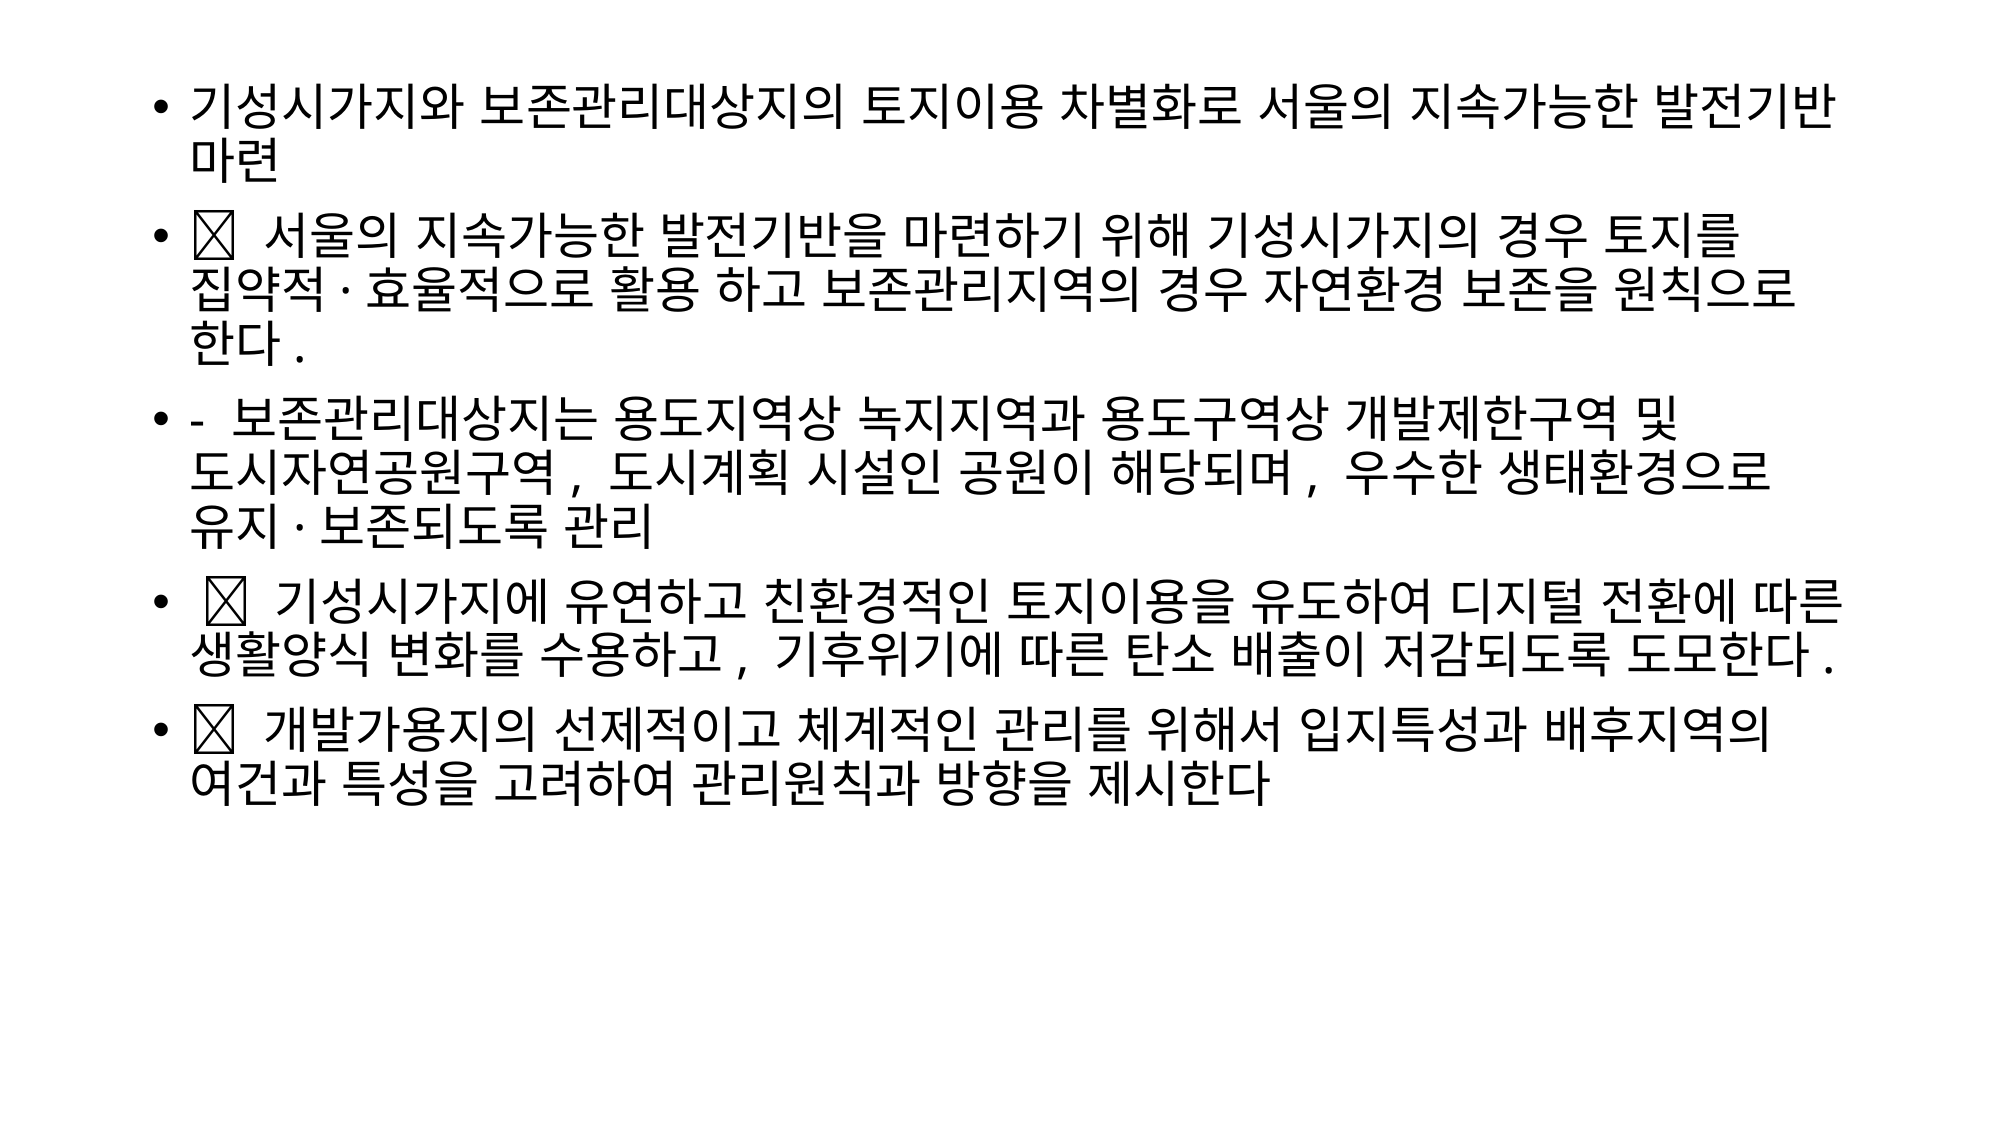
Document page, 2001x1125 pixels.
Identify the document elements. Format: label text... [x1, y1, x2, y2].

list 기성시가지와 보존관리대상지의 토지이용 차별화로 서울의 지속가능한 발전기반 마련  서울의 지속가능한 발전기반을 마련하기 위해 기성시가지의 경우 토지를 집약적·효율적으로 활용 하고 보존관리지역의 경우 자연환경 보존을 원칙으로 한다. - 보존관리대상지는 용도지역상 녹지지역과 용도구역상 개발제한구역 및 도시자연공원구역, 도시계획 시설인 공원이 해당되며, 우수한 생태환경으로 유지·보존되도록 관리  기성시가지에 유연하고 친환경적인 토지이용을 유도하여 디지털 전환에 따른 생활양식 변화를 수용하고, 기후위기에 따른 탄소 배출이 저감되도록 도모한다.  개발가용지의 선제적이고 체계적인 관리를 위해서 입지특성과 배후지역의 여건과 특성을 고려하여 관리원칙과 방향을 제시한다 [137, 75, 1863, 1014]
